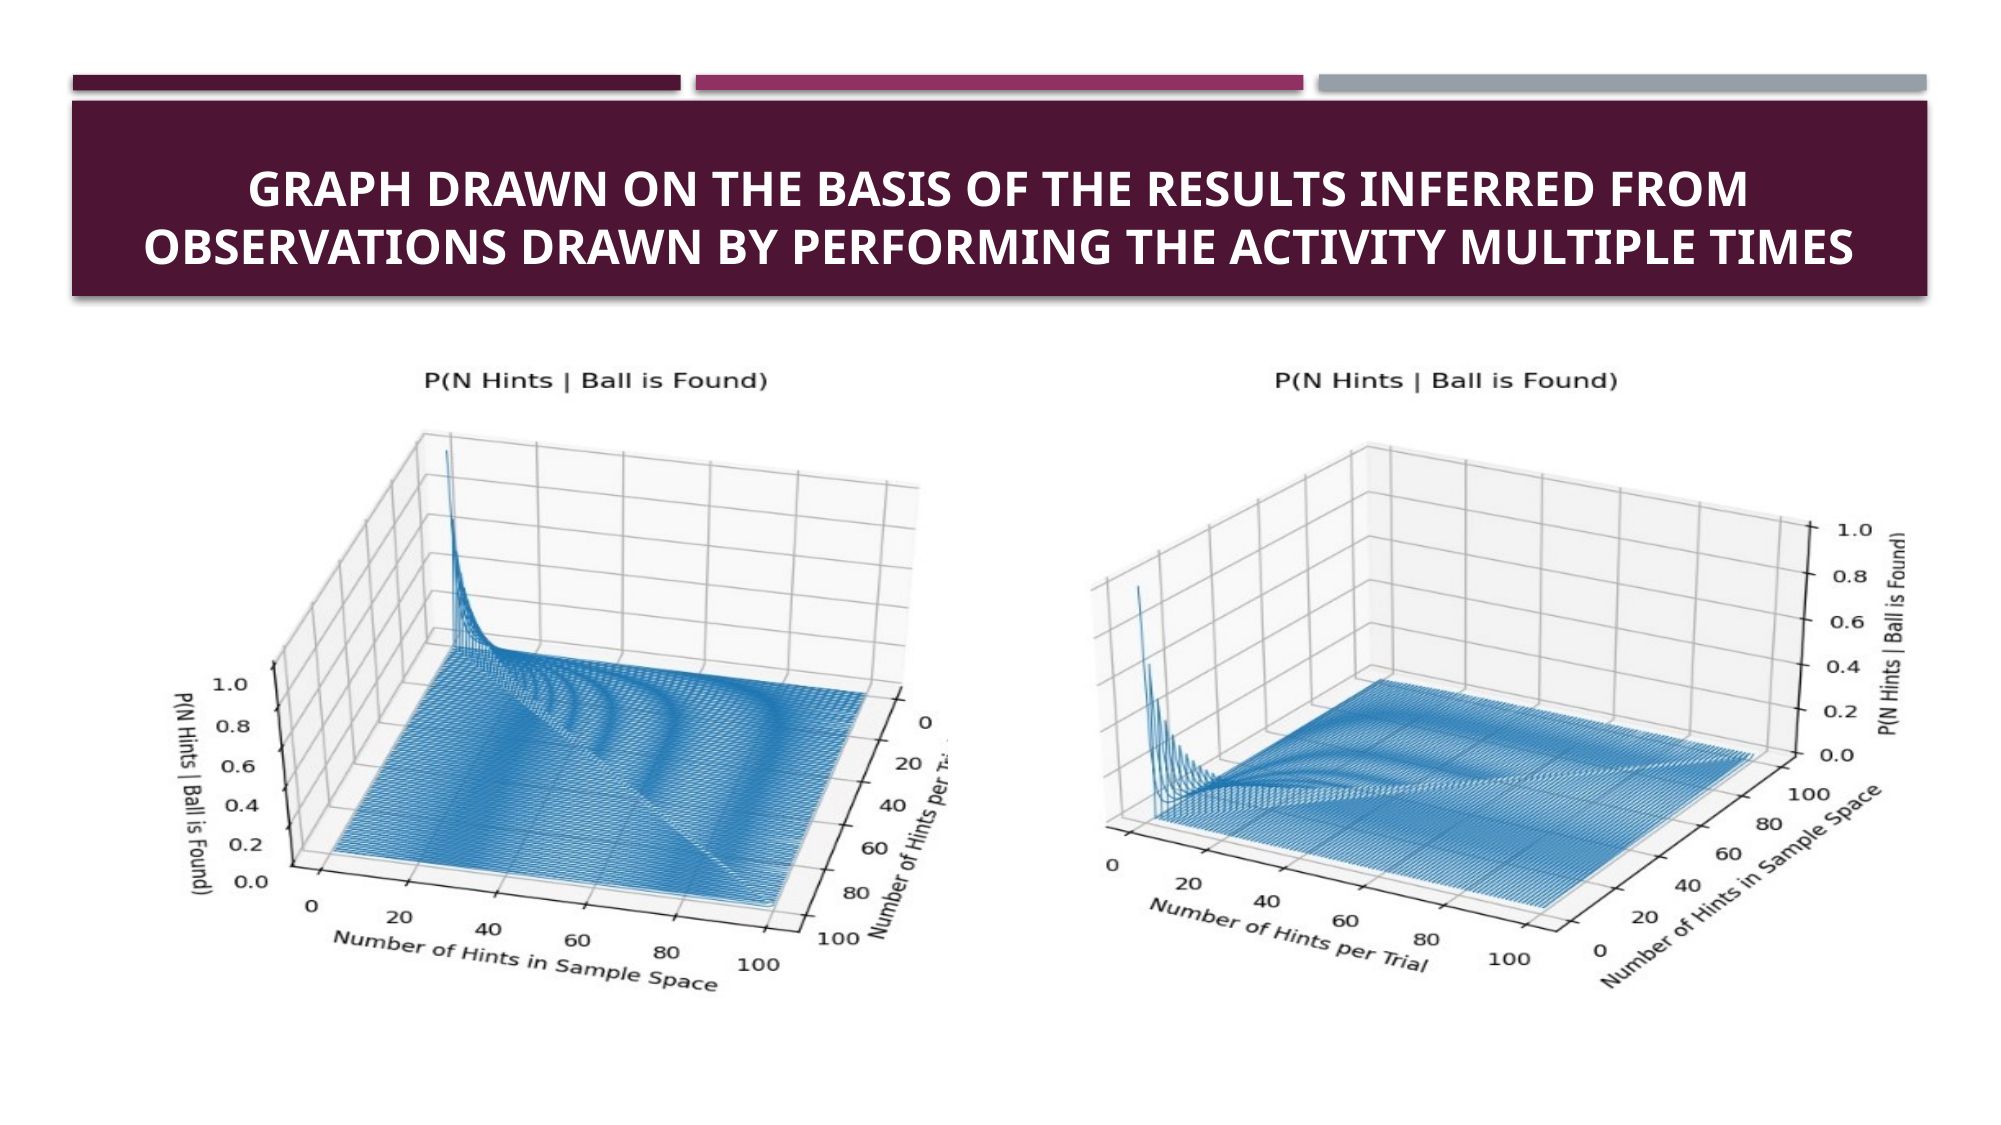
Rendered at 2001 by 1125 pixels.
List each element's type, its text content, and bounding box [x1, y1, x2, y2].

picture [1051, 309, 1906, 1049]
title Graph drawn on the basis of the results inferred from observations drawn by performing the activity multiple times [95, 115, 1905, 282]
picture [93, 309, 949, 1049]
